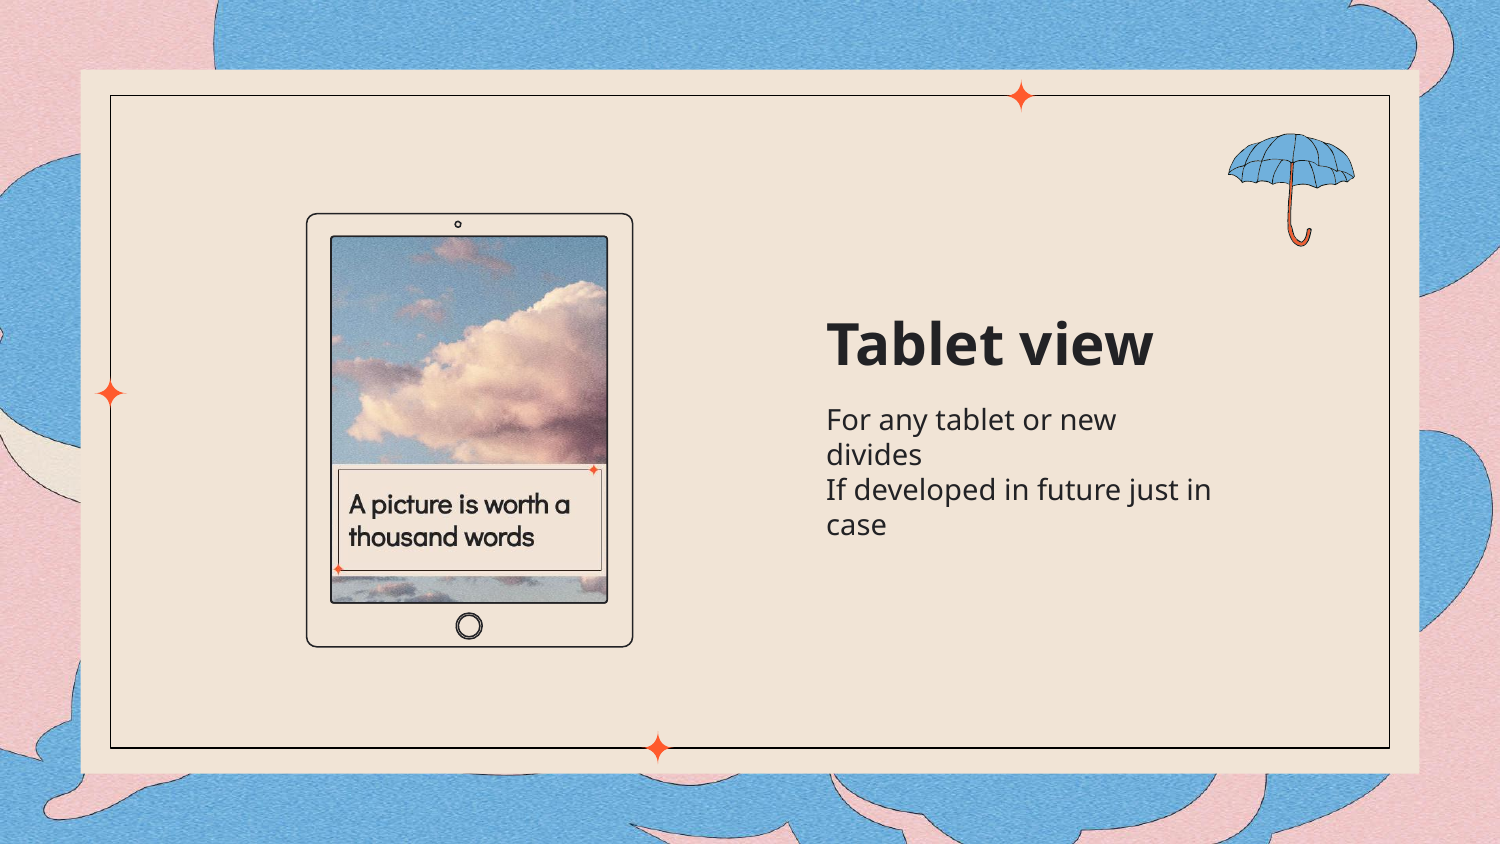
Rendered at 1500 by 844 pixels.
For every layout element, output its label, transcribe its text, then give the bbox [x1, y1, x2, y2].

subtitle For any tablet or new divides If developed in future just in case [811, 386, 1231, 616]
subtitle Tablet view [811, 277, 1231, 386]
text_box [1227, 133, 1355, 247]
text_box [94, 376, 128, 410]
picture [0, 0, 1500, 844]
text_box [1004, 79, 1038, 113]
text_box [306, 213, 633, 648]
text_box [641, 730, 674, 765]
